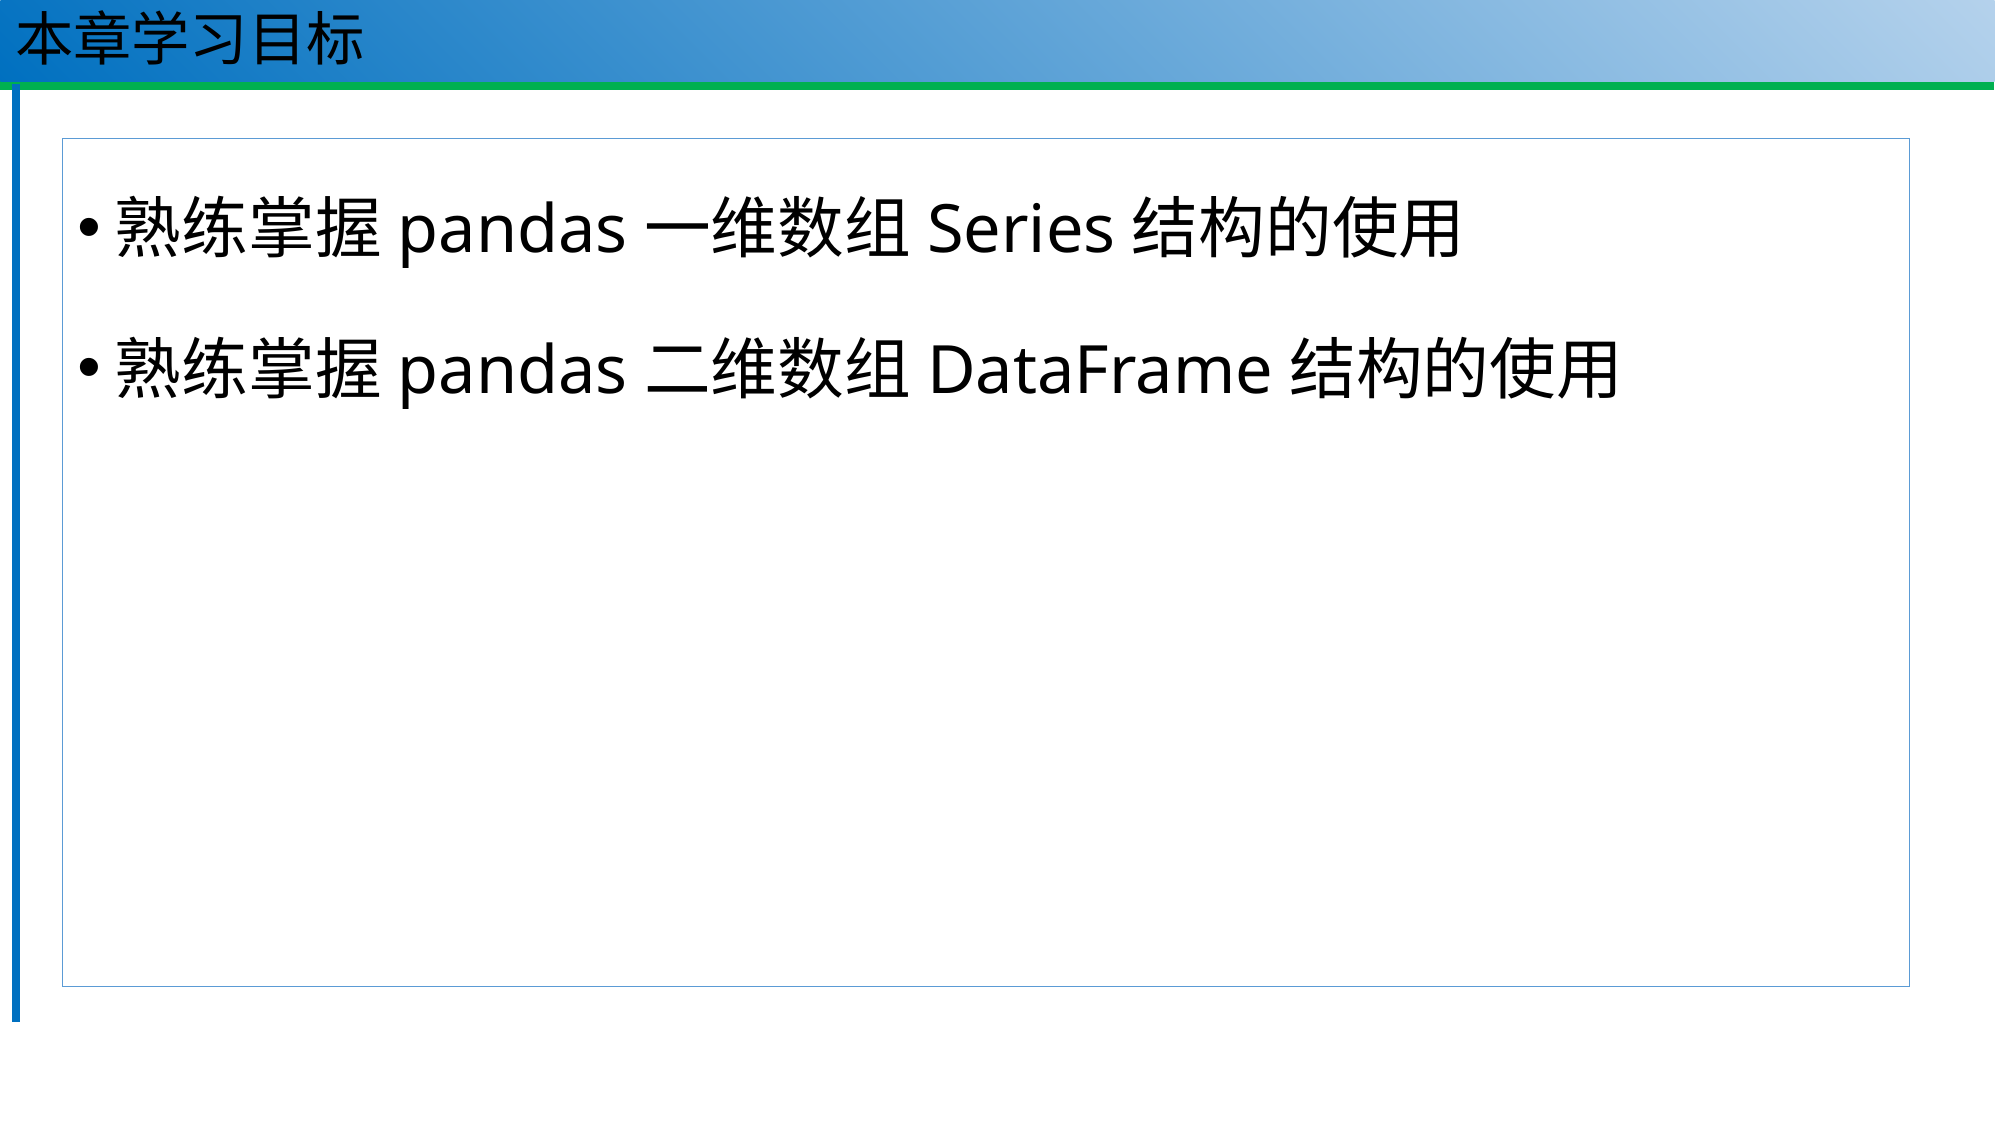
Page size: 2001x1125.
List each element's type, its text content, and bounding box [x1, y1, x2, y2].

list 熟练掌握pandas一维数组Series结构的使用 熟练掌握pandas二维数组DataFrame结构的使用 [62, 138, 1910, 987]
title 本章学习目标 [0, 0, 1995, 82]
